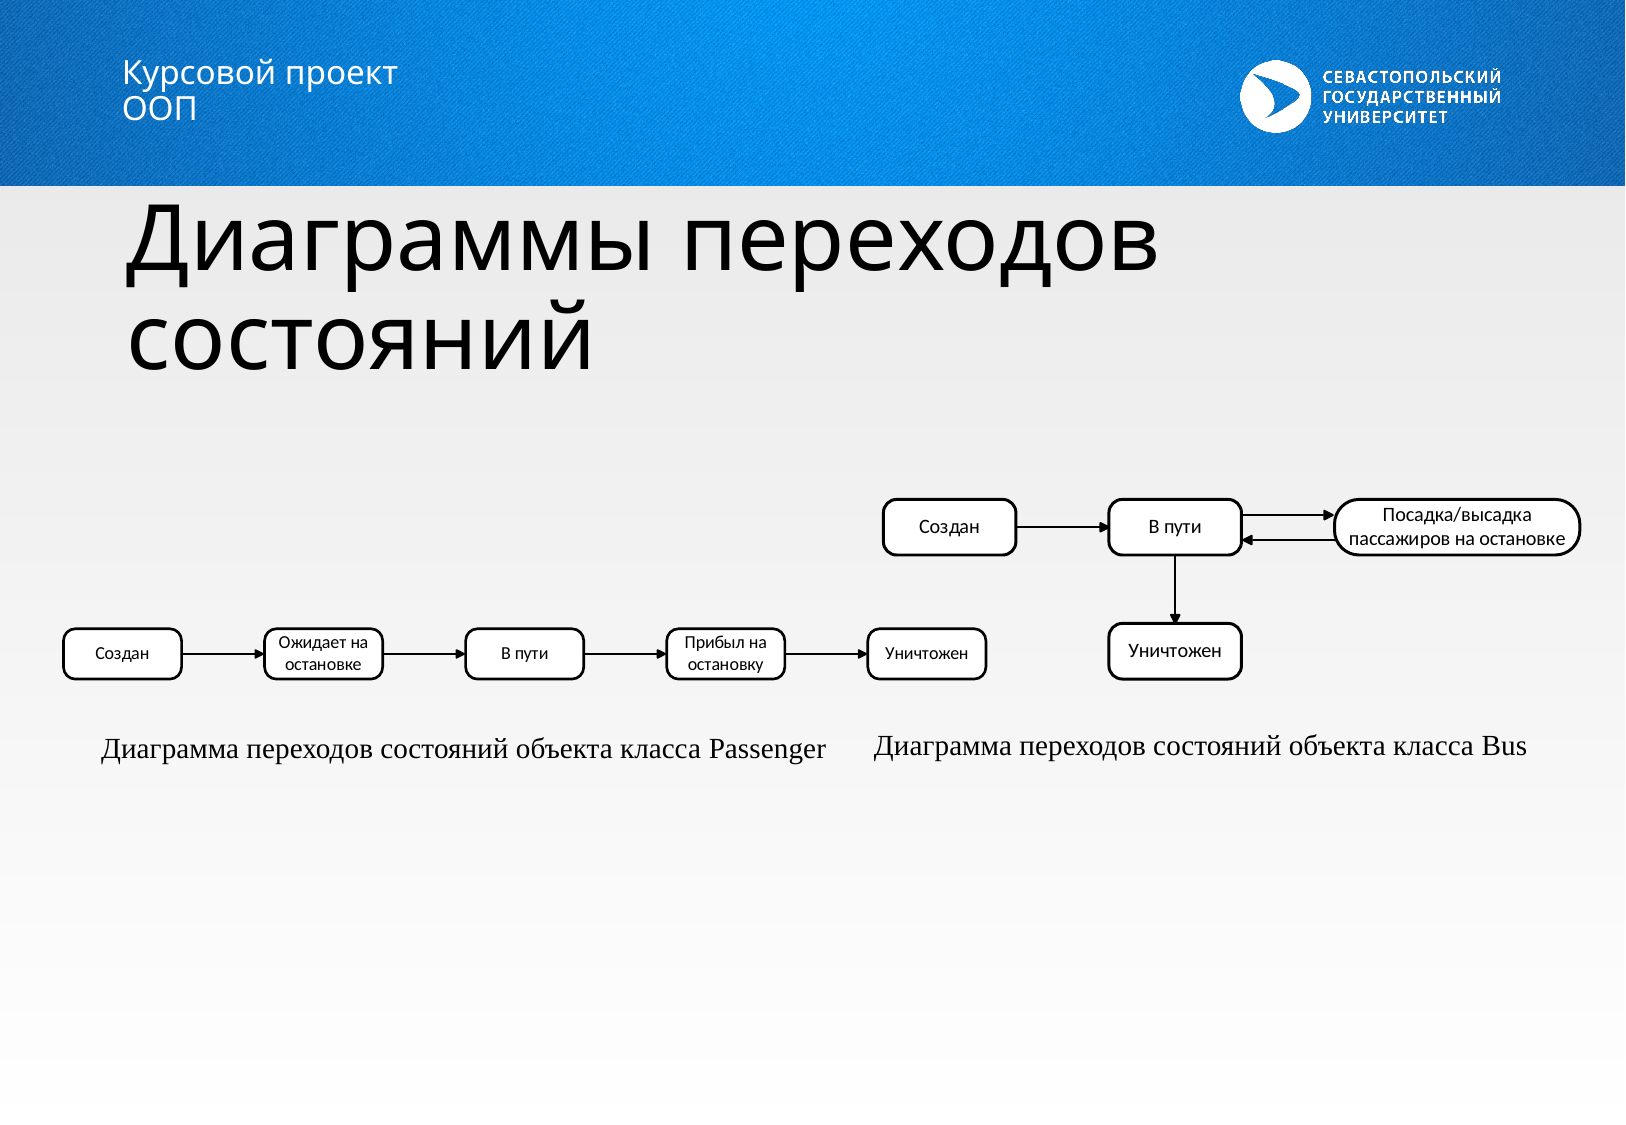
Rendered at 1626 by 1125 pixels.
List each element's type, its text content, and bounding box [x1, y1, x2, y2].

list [59, 624, 878, 681]
text_box Диаграмма переходов состояний объекта класса Bus [858, 718, 1543, 769]
text_box Диаграмма переходов состояний объекта класса Passenger [85, 721, 842, 817]
picture [0, 0, 1625, 186]
title Диаграммы переходов состояний [111, 225, 1514, 356]
picture [878, 494, 1582, 681]
